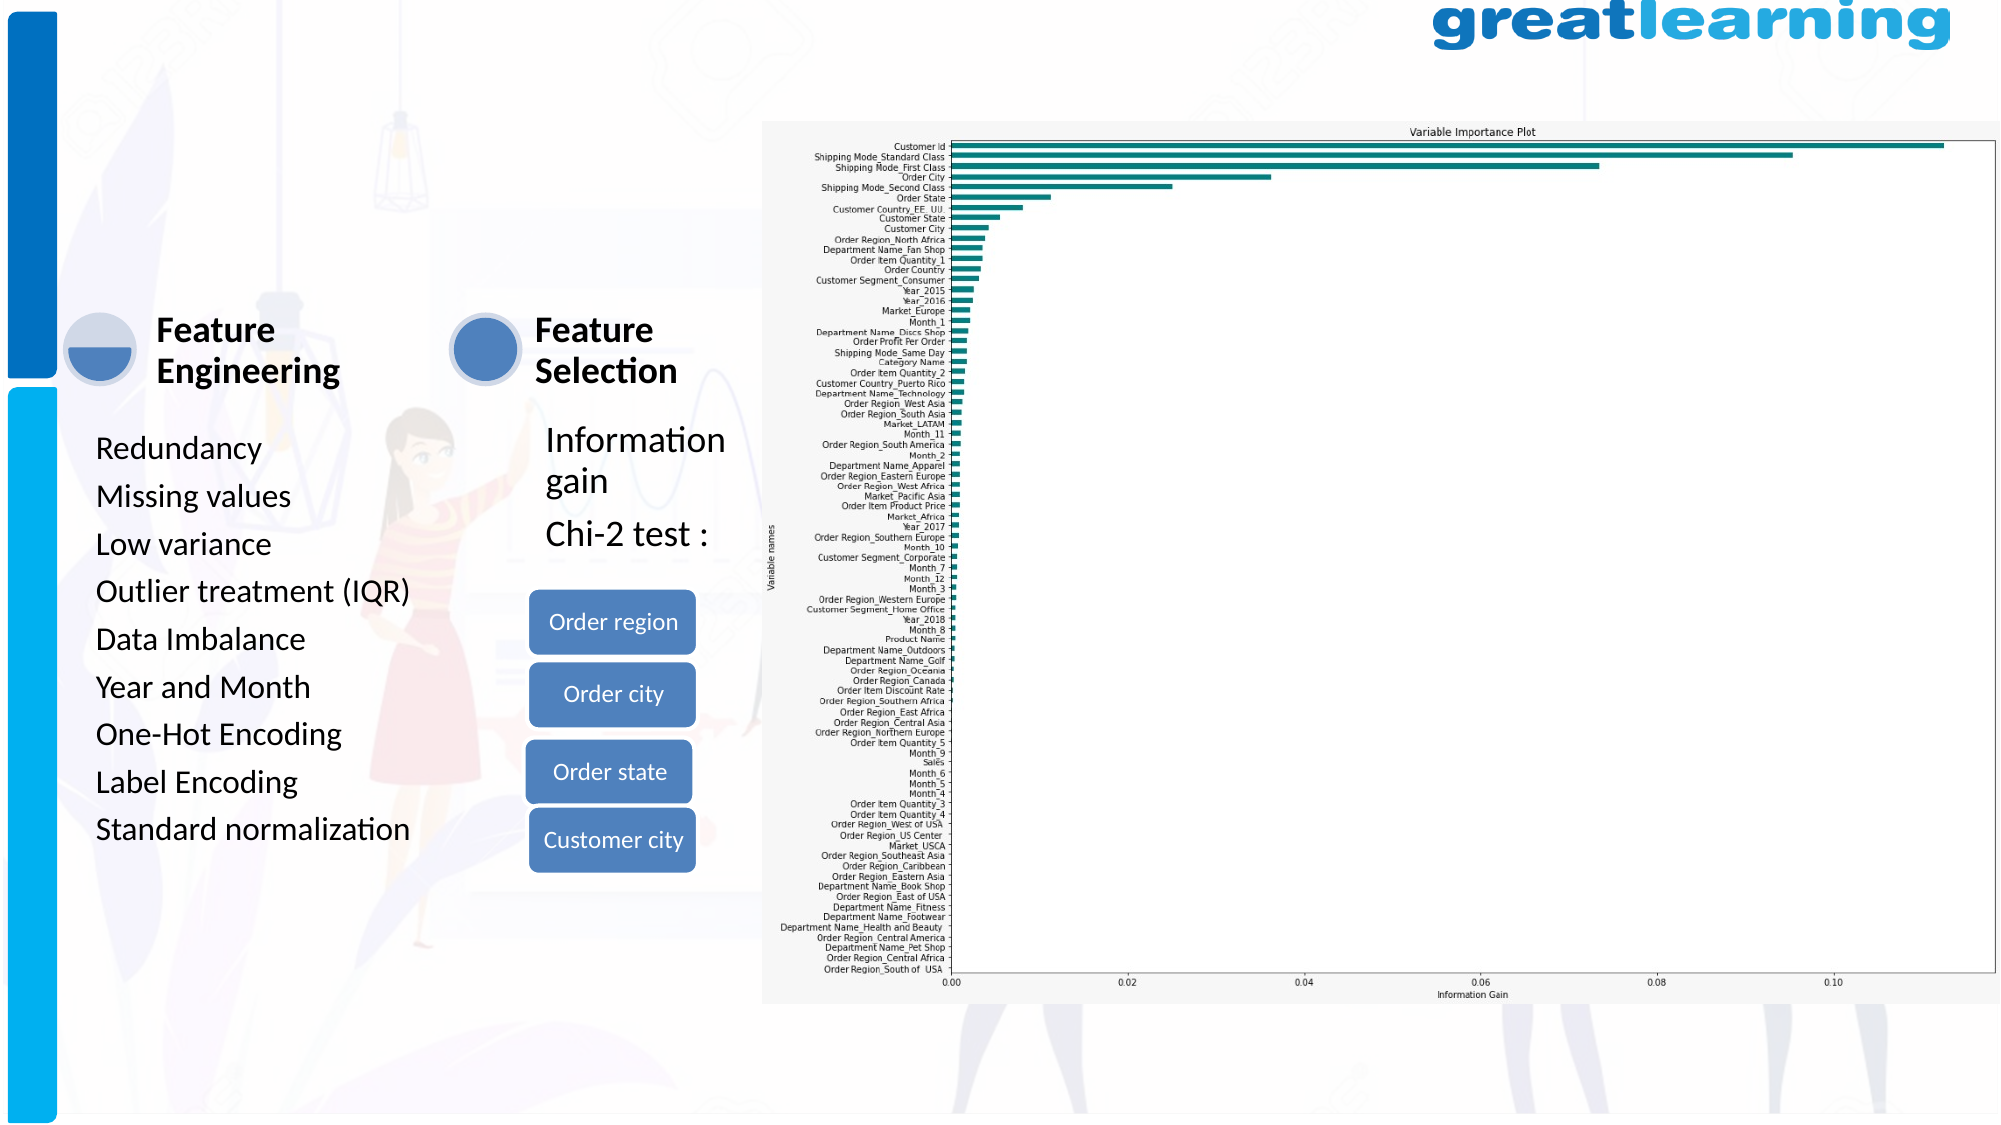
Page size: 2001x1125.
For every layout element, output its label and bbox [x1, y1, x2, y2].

text_box [374, 587, 851, 876]
picture [1433, 0, 1950, 50]
text_box [62, 312, 757, 901]
picture [762, 121, 2000, 1004]
